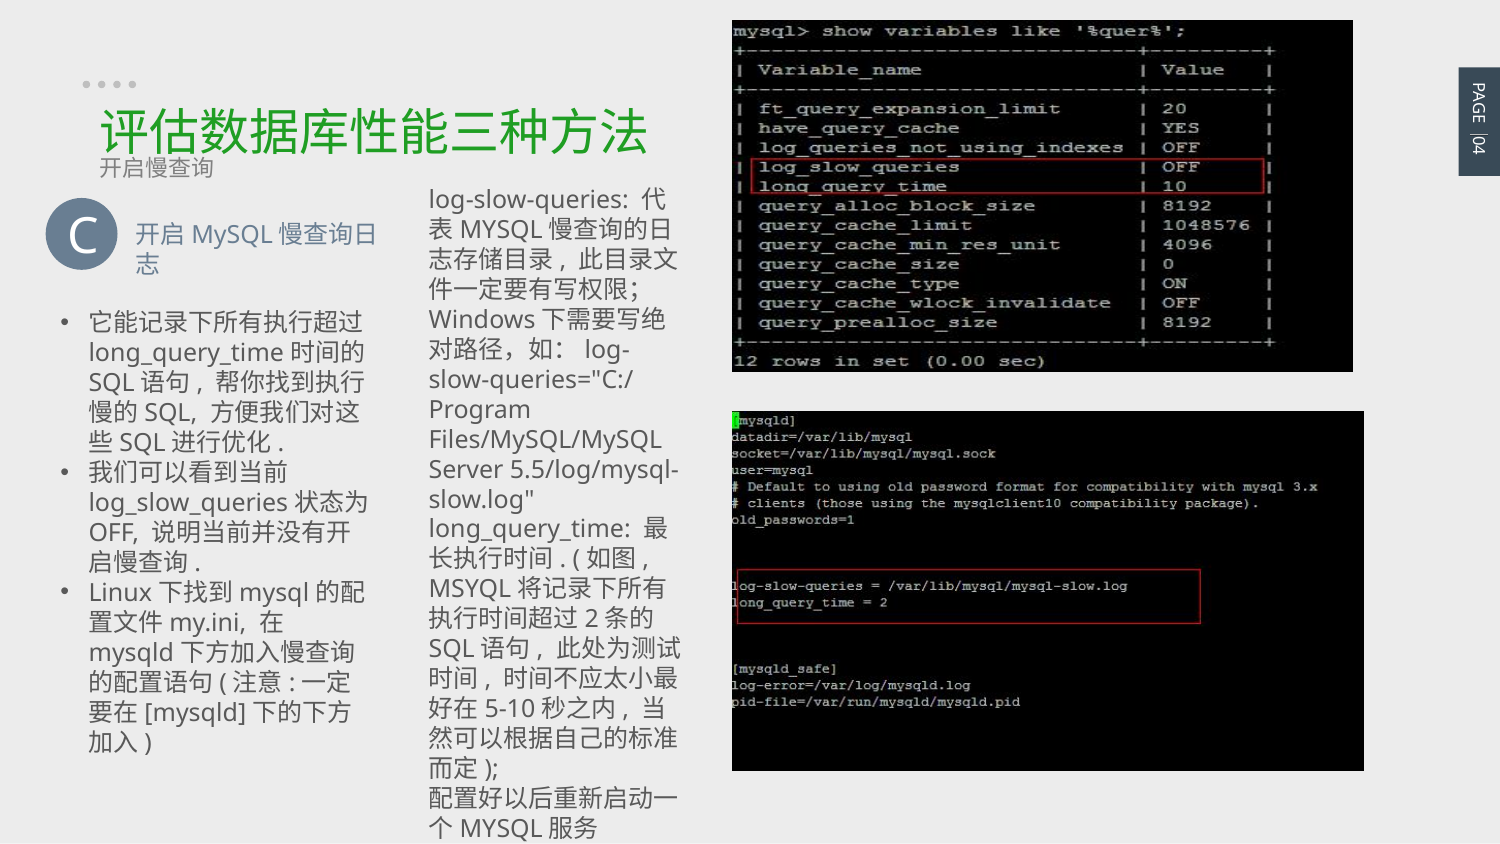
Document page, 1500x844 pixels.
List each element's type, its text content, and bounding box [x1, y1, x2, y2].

picture [732, 411, 1365, 771]
text_box log-slow-queries: 代表MYSQL慢查询的日志存储目录, 此目录文件一定要有写权限； Windows下需要写绝对路径，如：log-slow-queries="C:/Program Files/MySQL/MySQL Server 5.5/log/mysql-slow.log" long_query_time: 最长执行时间. (如图, MSYQL将记录下所有执行时间超过2条的SQL语句, 此处为测试时间, 时间不应太小最好在5-10秒之内, 当然可以根据自己的标准而定); 配置好以后重新启动一个MYSQL服务 [413, 176, 701, 844]
picture [732, 19, 1353, 372]
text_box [81, 93, 668, 190]
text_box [1458, 67, 1500, 177]
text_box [45, 195, 414, 739]
